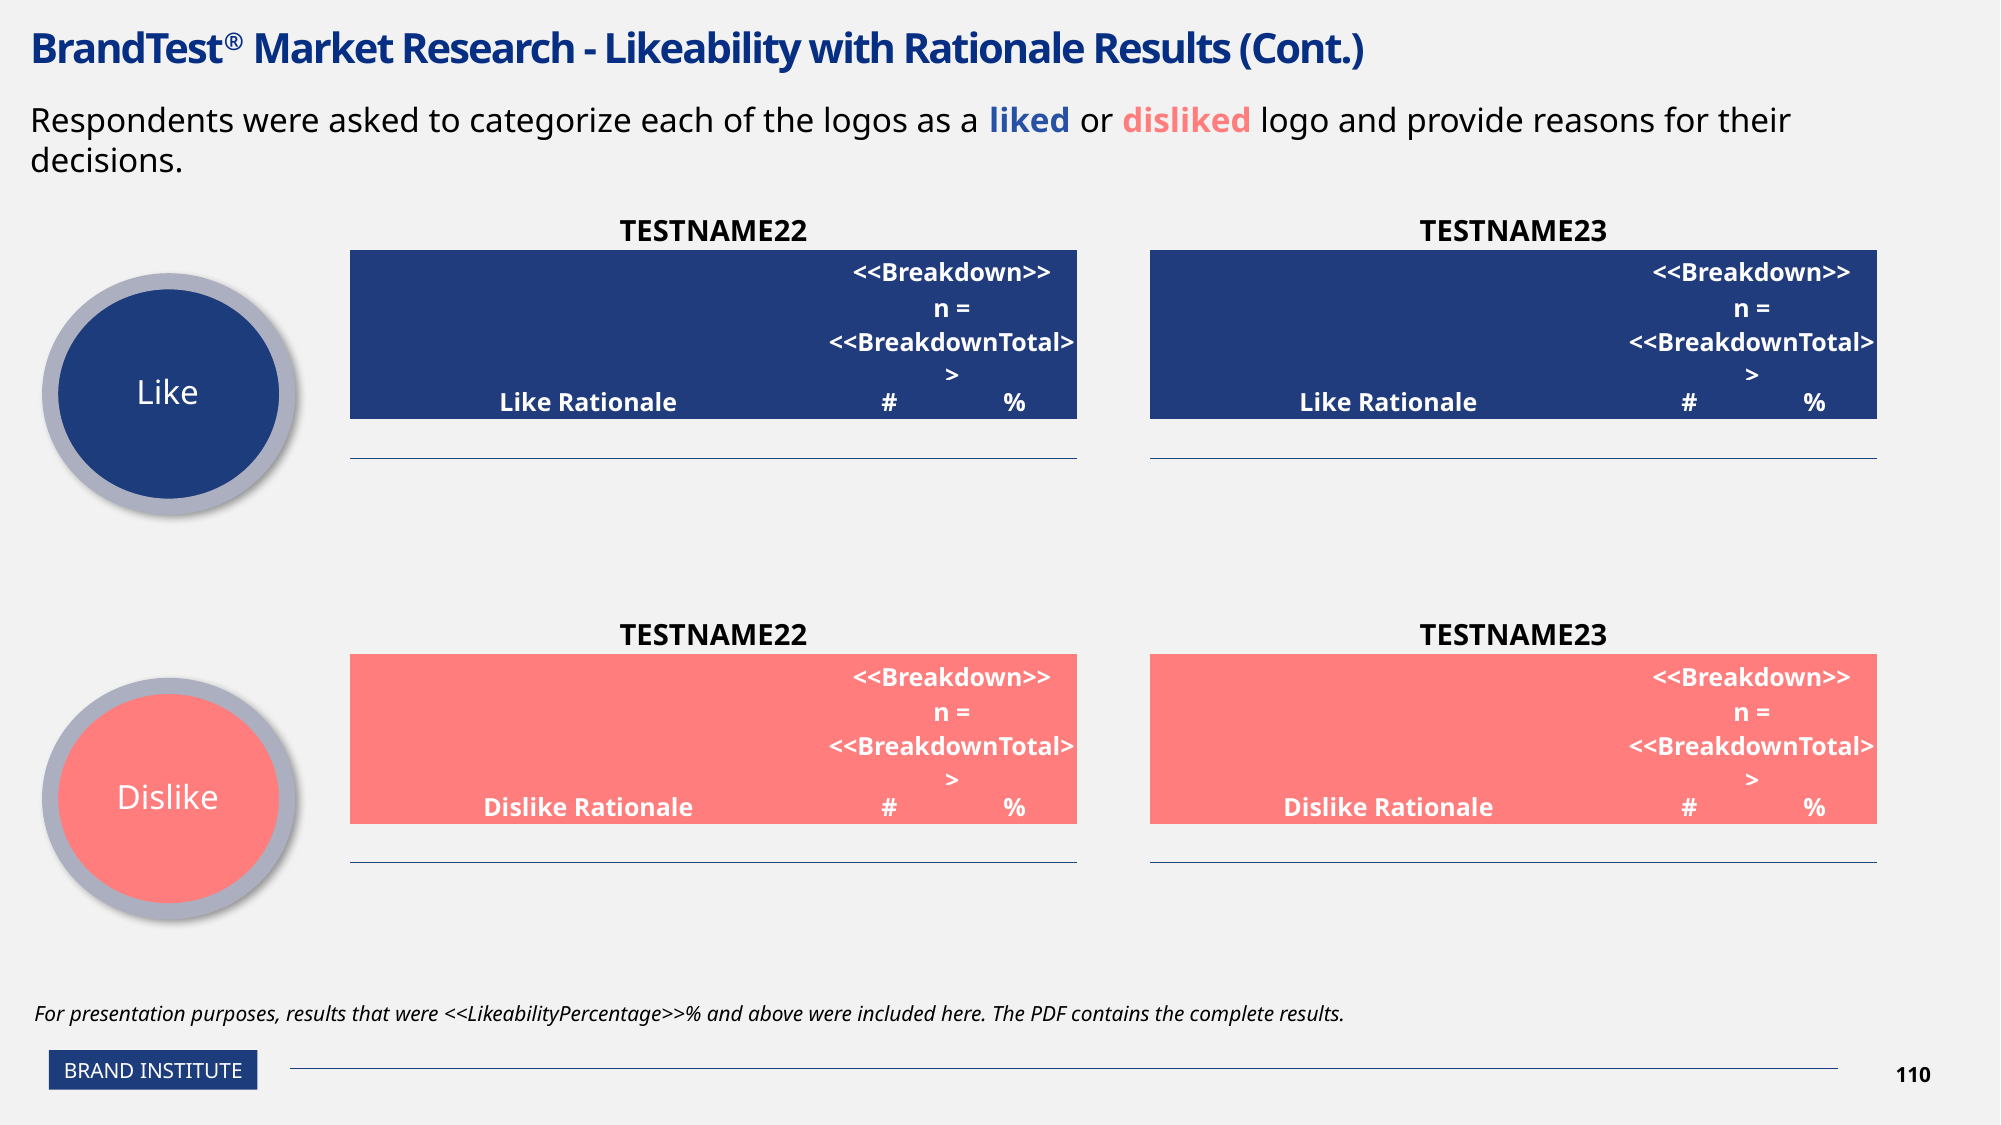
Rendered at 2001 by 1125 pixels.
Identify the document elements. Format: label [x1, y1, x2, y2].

table_header [350, 204, 1077, 250]
table_cell [350, 250, 1077, 458]
table_cell [350, 654, 1077, 862]
table_cell [1150, 654, 1877, 862]
table_header [1150, 609, 1877, 654]
text_box [50, 685, 288, 912]
table_header [1150, 204, 1877, 250]
table_header [350, 609, 1077, 654]
list [30, 99, 1954, 181]
text_box [50, 281, 288, 507]
table_cell [1150, 250, 1877, 458]
title [30, 0, 1954, 73]
text_box [19, 993, 1759, 1033]
